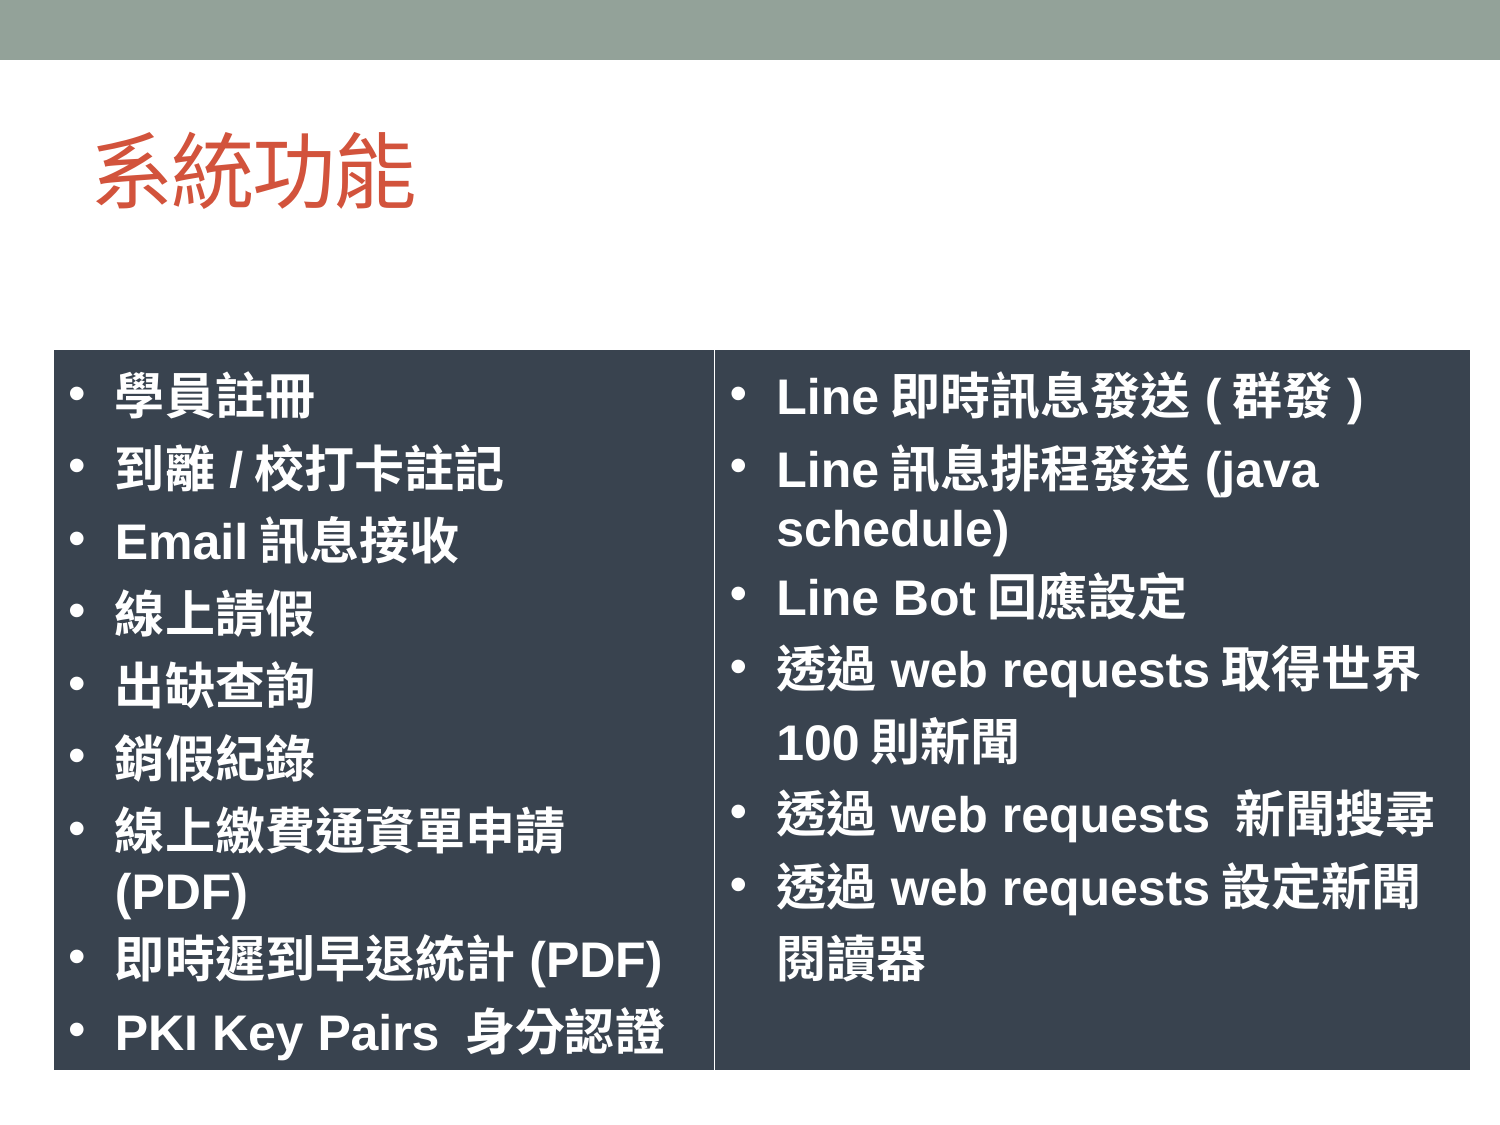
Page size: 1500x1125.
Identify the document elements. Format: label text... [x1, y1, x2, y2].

title 系統功能 [75, 87, 1425, 250]
table_header 學員註冊 到離/校打卡註記 Email訊息接收 線上請假 出缺查詢 銷假紀錄 線上繳費通資單申請(PDF) 即時遲到早退統計(PDF) PKI Key Pairs 身分認證 [54, 350, 714, 1070]
table_header Line即時訊息發送(群發) Line訊息排程發送(java schedule) Line Bot回應設定 透過web requests取得世界100則新聞 透過web requests 新聞搜尋 透過web requests設定新聞閱讀器 [715, 350, 1470, 1070]
